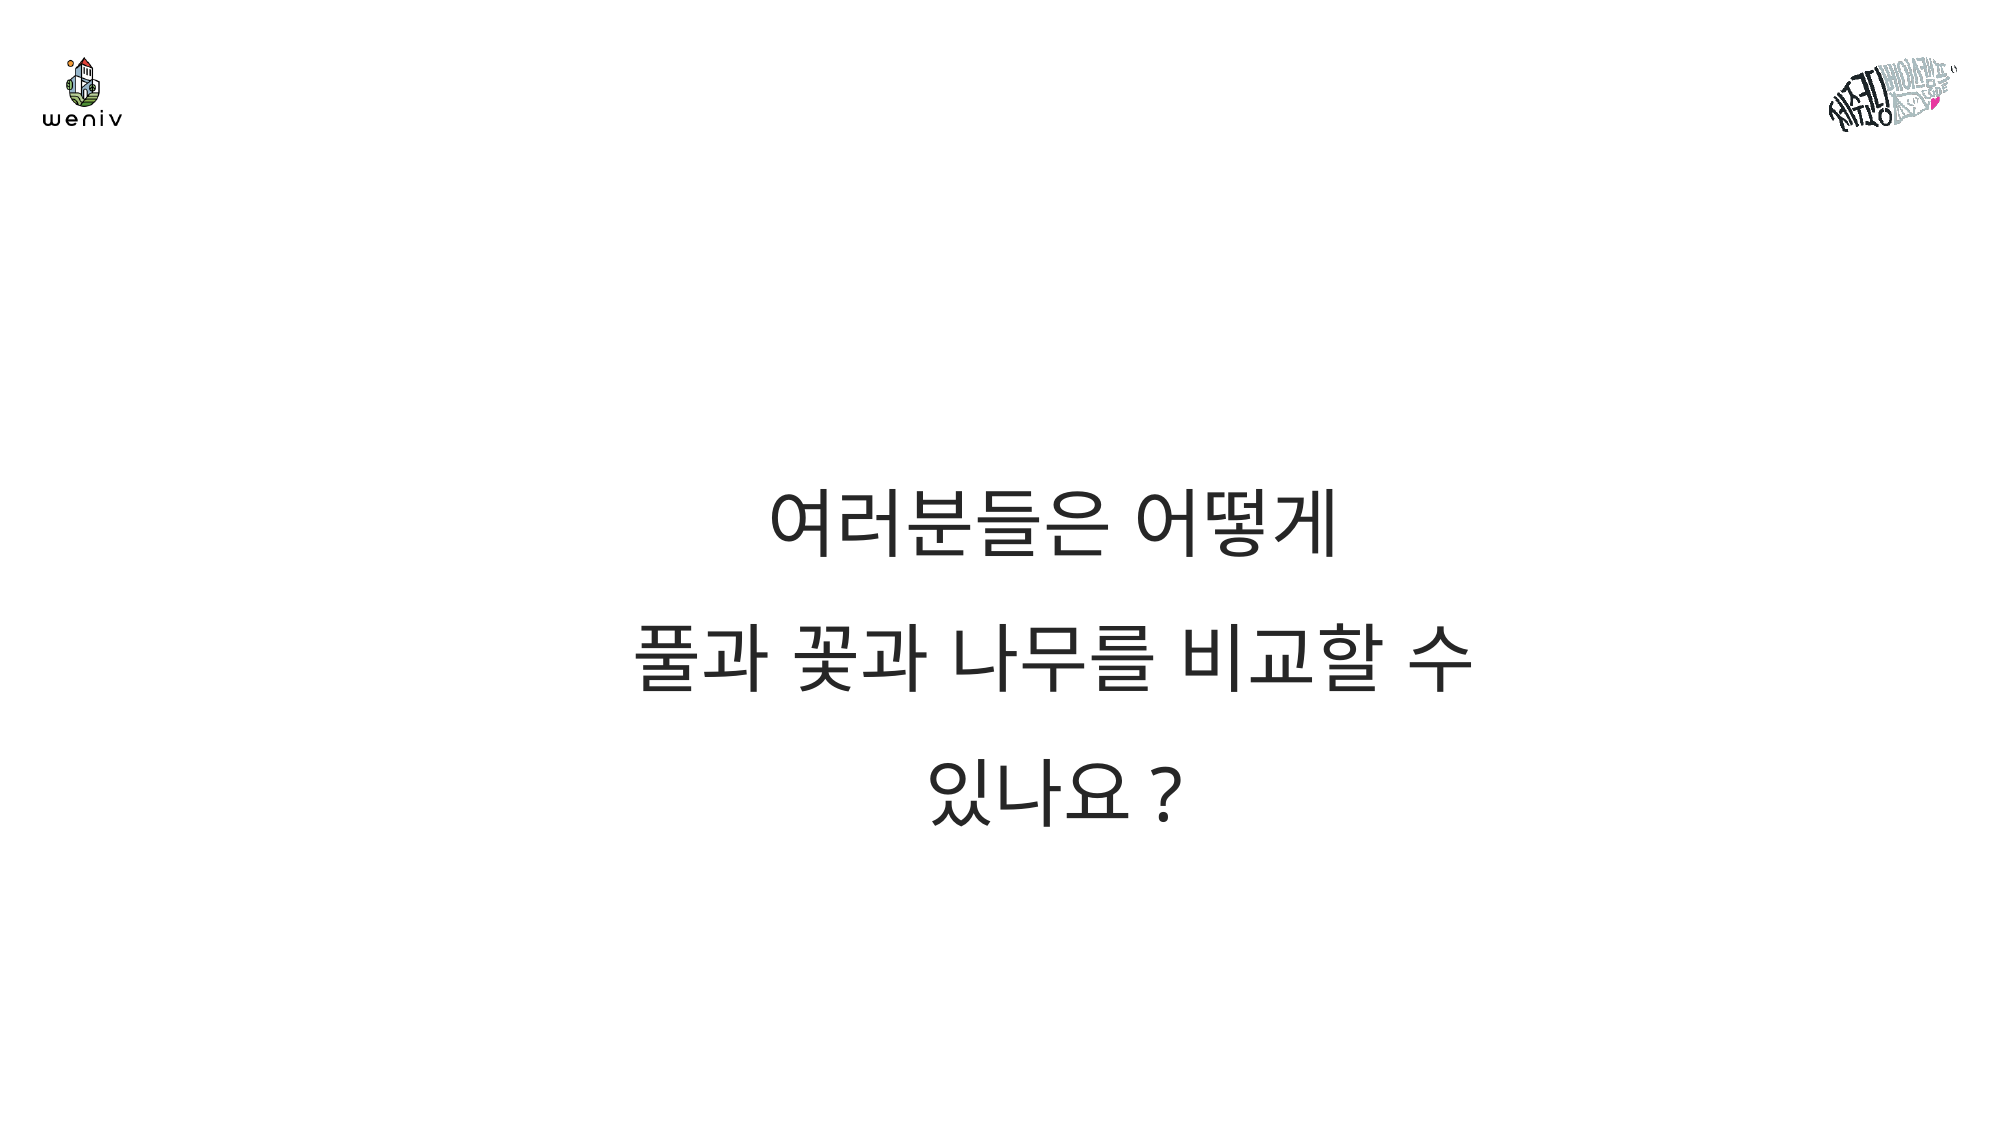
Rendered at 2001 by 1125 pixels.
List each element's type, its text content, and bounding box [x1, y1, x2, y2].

text_box 여러분들은 어떻게 풀과 꽃과 나무를 비교할 수 있나요? [533, 424, 1575, 844]
picture [43, 57, 122, 126]
picture [1829, 57, 1957, 133]
